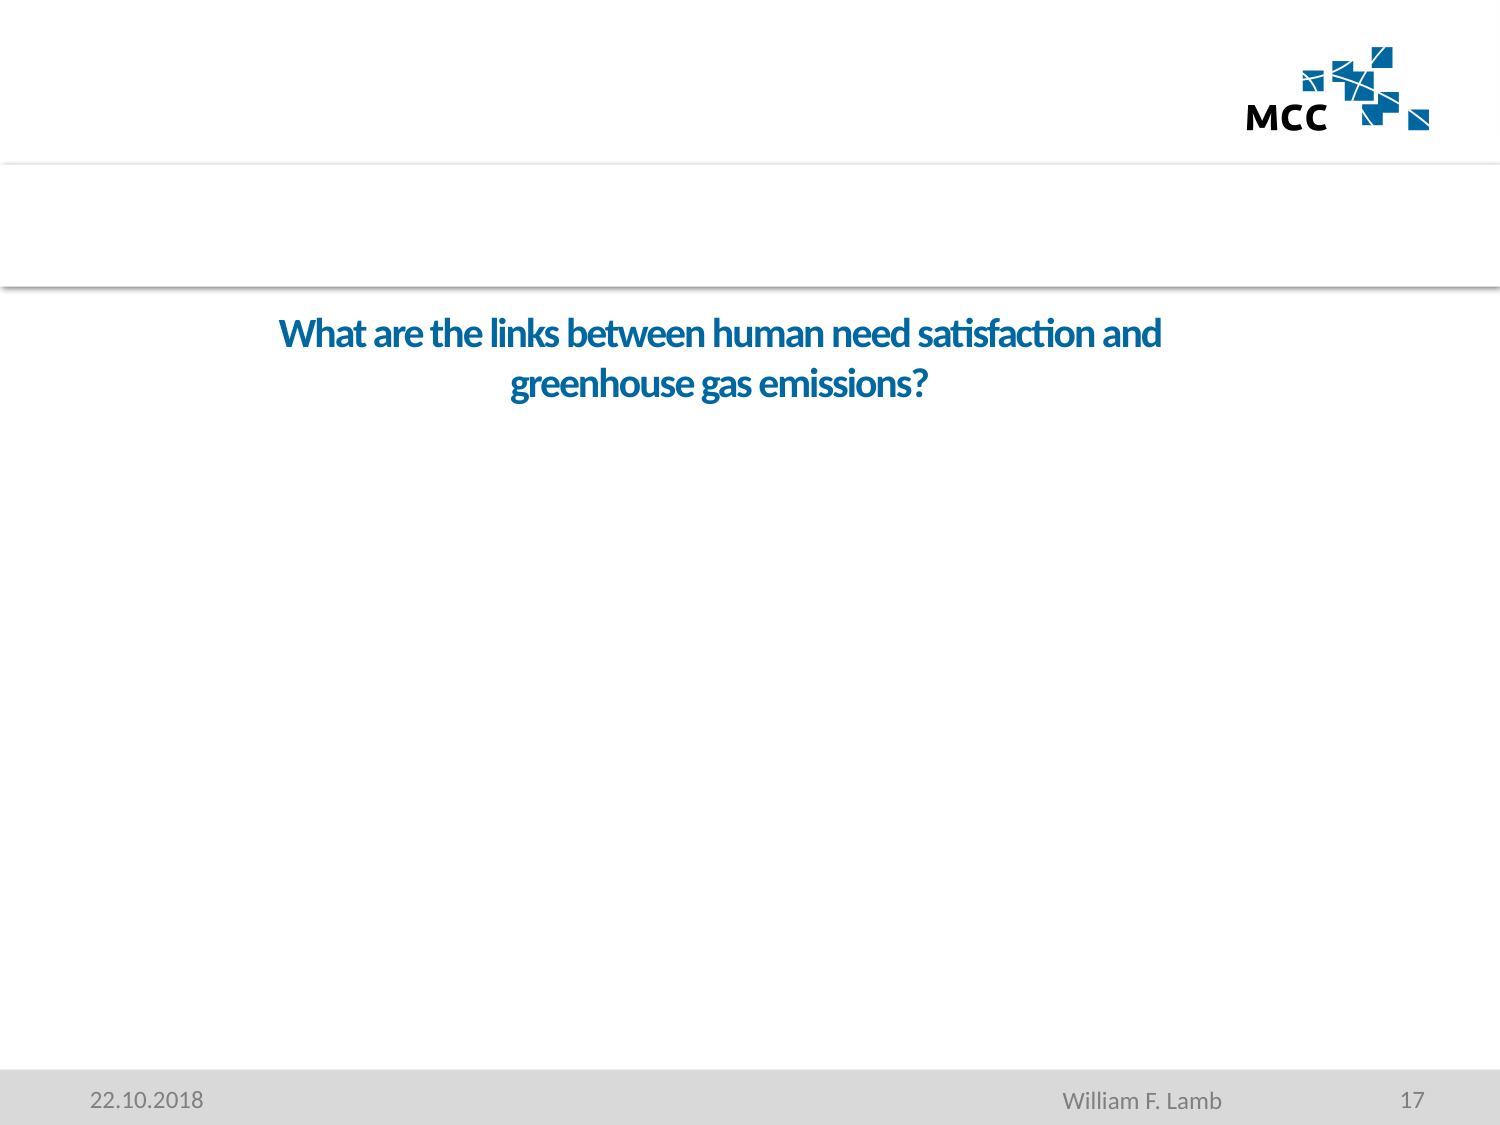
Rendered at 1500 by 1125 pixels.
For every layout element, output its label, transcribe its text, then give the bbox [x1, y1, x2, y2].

picture [1238, 0, 1500, 138]
text_box What are the links between human need satisfaction and greenhouse gas emissions? [179, 298, 1260, 413]
